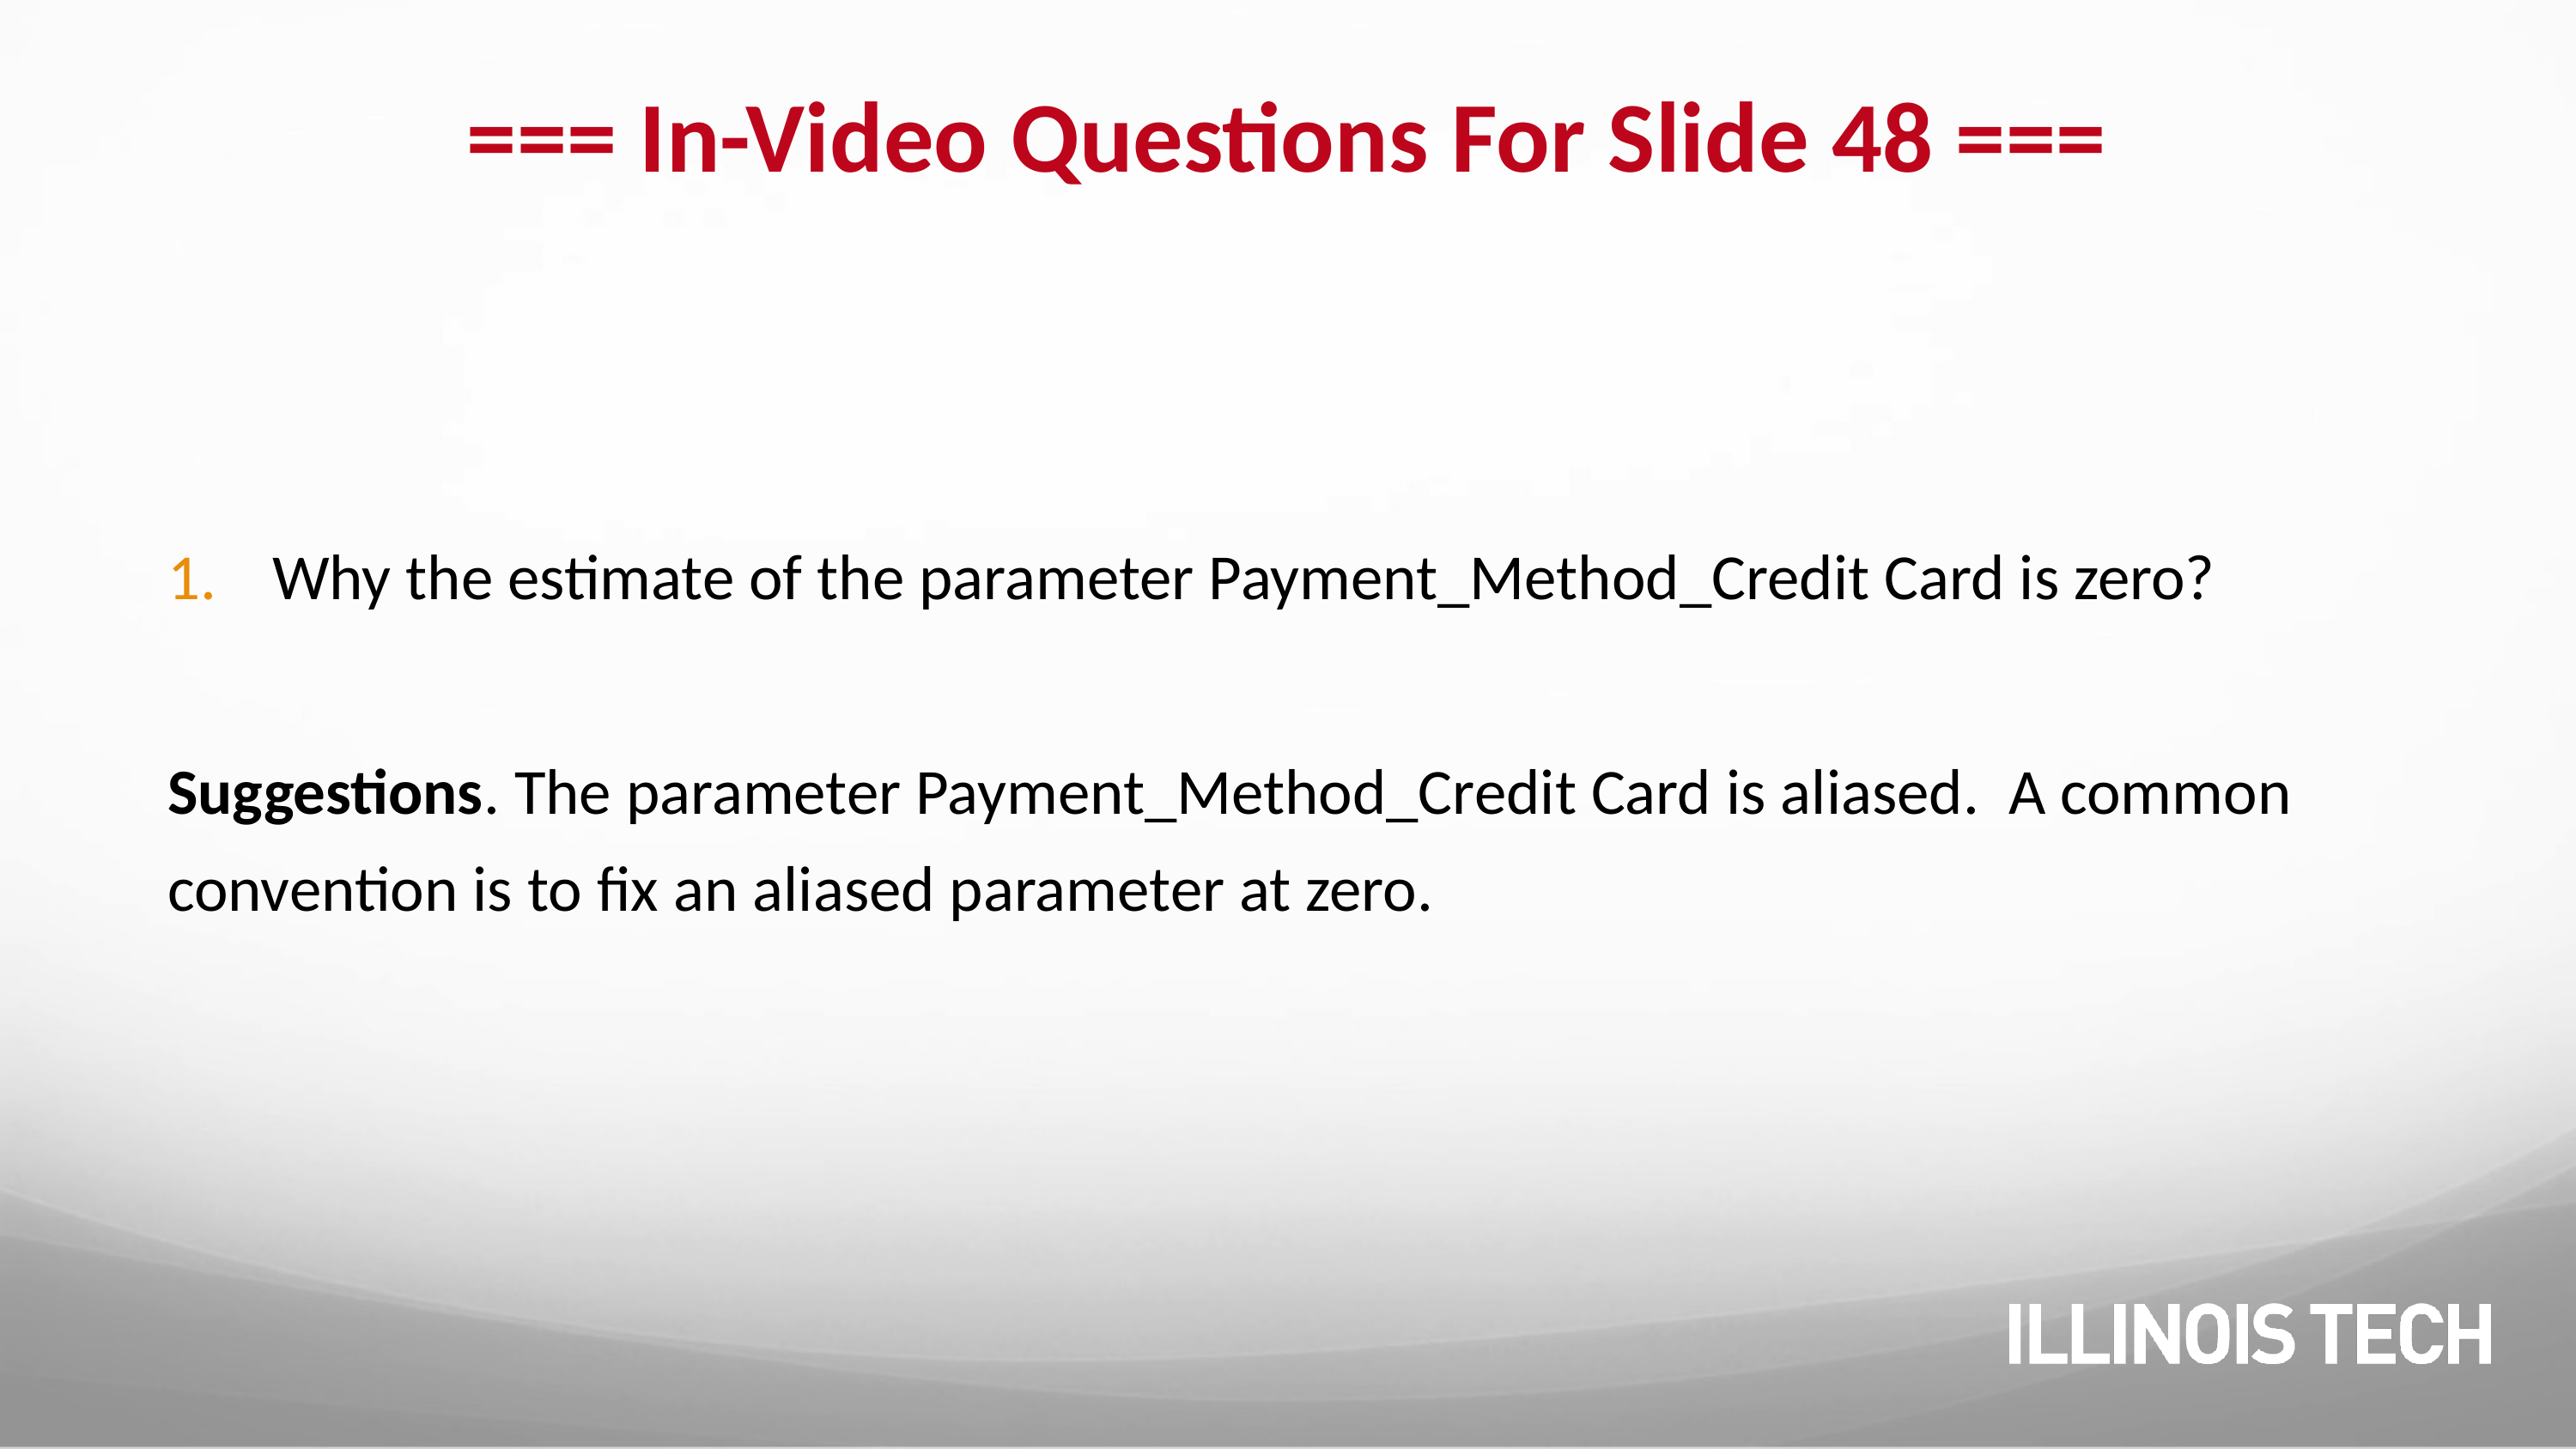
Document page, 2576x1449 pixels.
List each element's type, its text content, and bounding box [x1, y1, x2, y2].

title === In-Video Questions For Slide 48 === [155, 22, 2421, 241]
list Why the estimate of the parameter Payment_Method_Credit Card is zero? Suggestions. The parameter Payment_Method_Credit Card is aliased. A common convention is to fix an aliased parameter at zero. [155, 288, 2421, 1259]
picture [0, 0, 2576, 1449]
